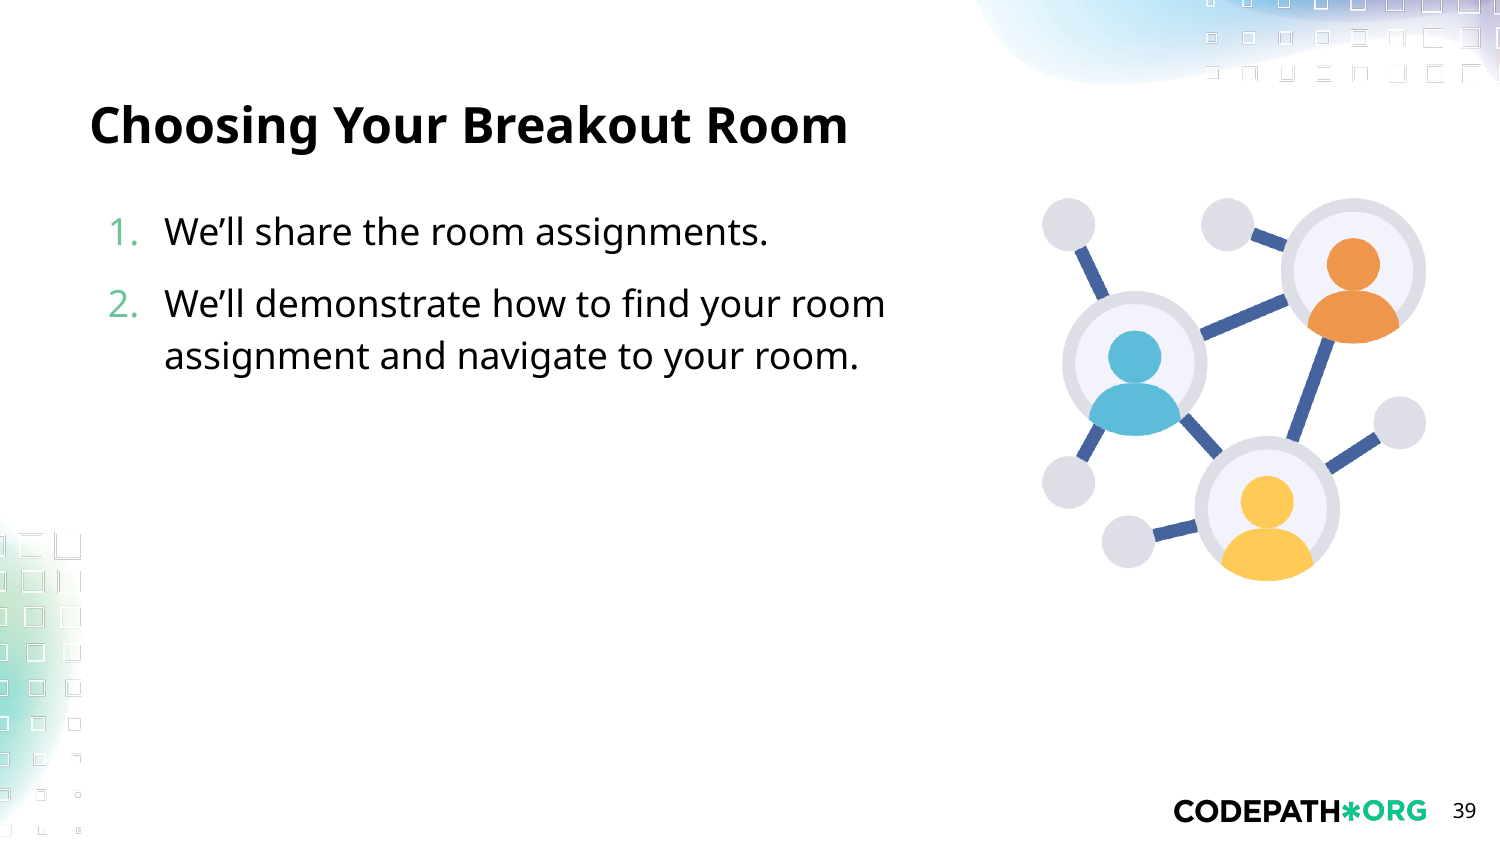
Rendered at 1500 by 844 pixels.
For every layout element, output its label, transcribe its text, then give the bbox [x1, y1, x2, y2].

picture [0, 451, 166, 844]
picture [1042, 197, 1426, 582]
picture [950, 0, 1500, 96]
list We’ll share the room assignments. We’ll demonstrate how to find your room assignment and navigate to your room. [74, 185, 991, 758]
picture [1173, 799, 1401, 823]
slide_number ‹#› [1401, 786, 1492, 837]
title Choosing Your Breakout Room [74, 78, 1426, 173]
